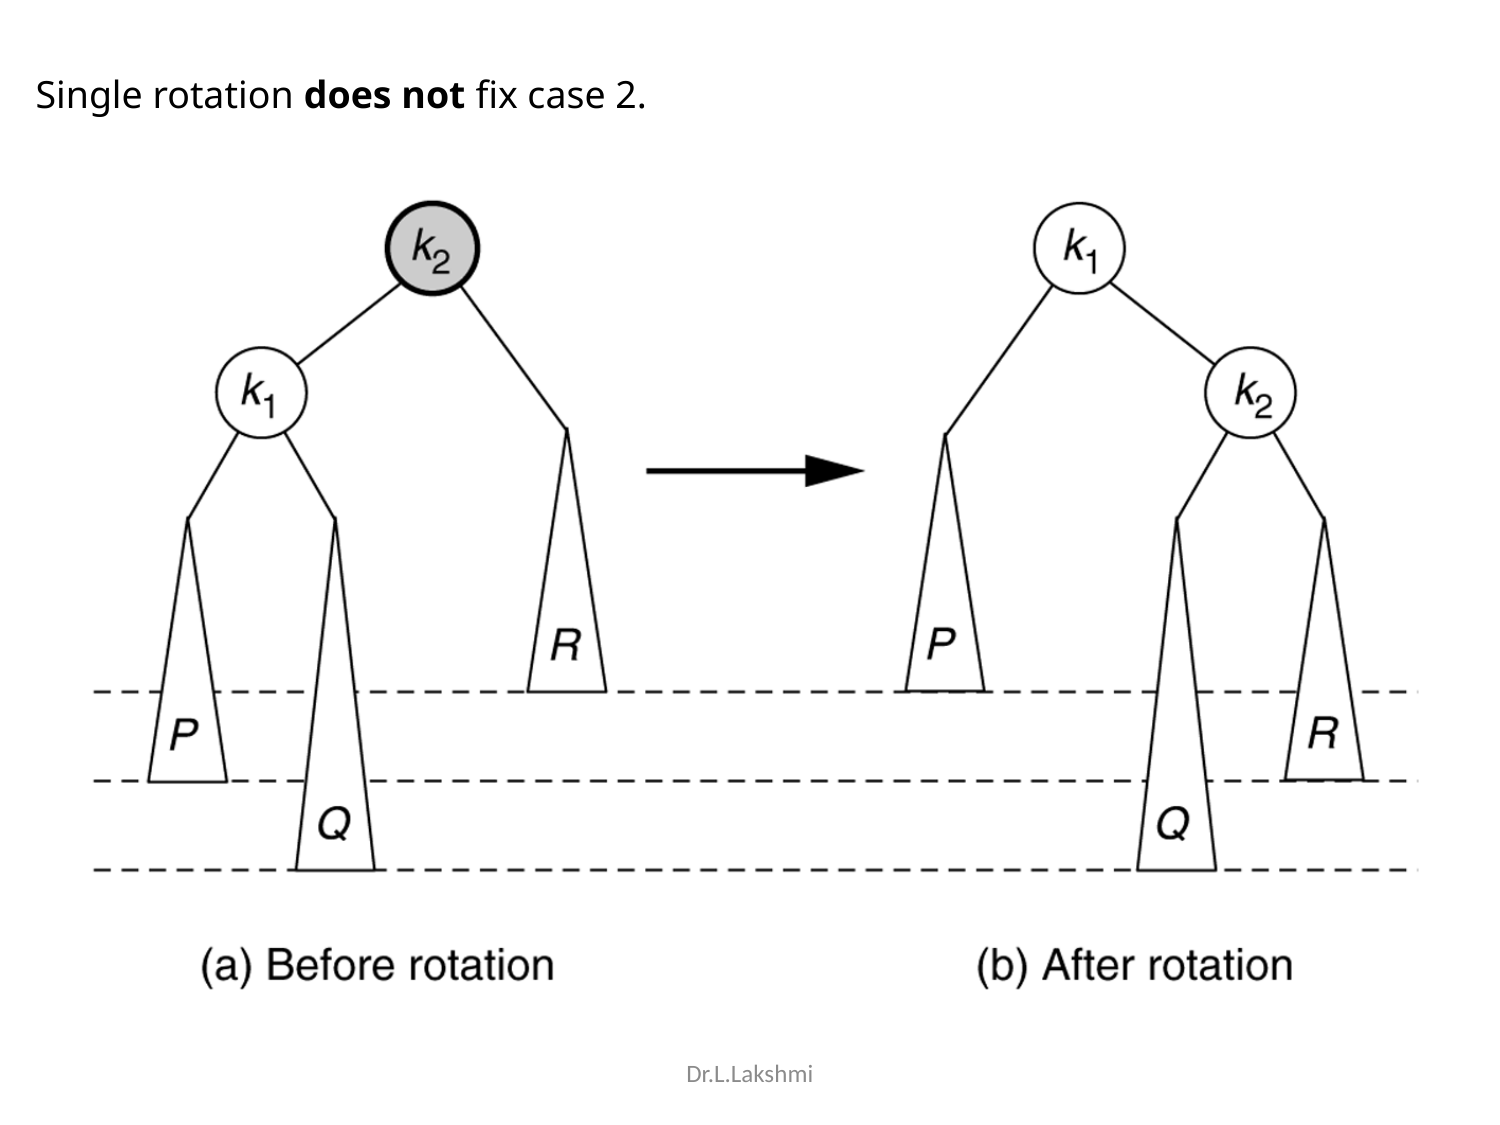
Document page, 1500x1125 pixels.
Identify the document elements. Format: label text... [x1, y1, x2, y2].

picture [78, 186, 1421, 1001]
footer Dr.L.Lakshmi [512, 1042, 988, 1103]
text_box Single rotation does not fix case 2. [20, 18, 1480, 156]
